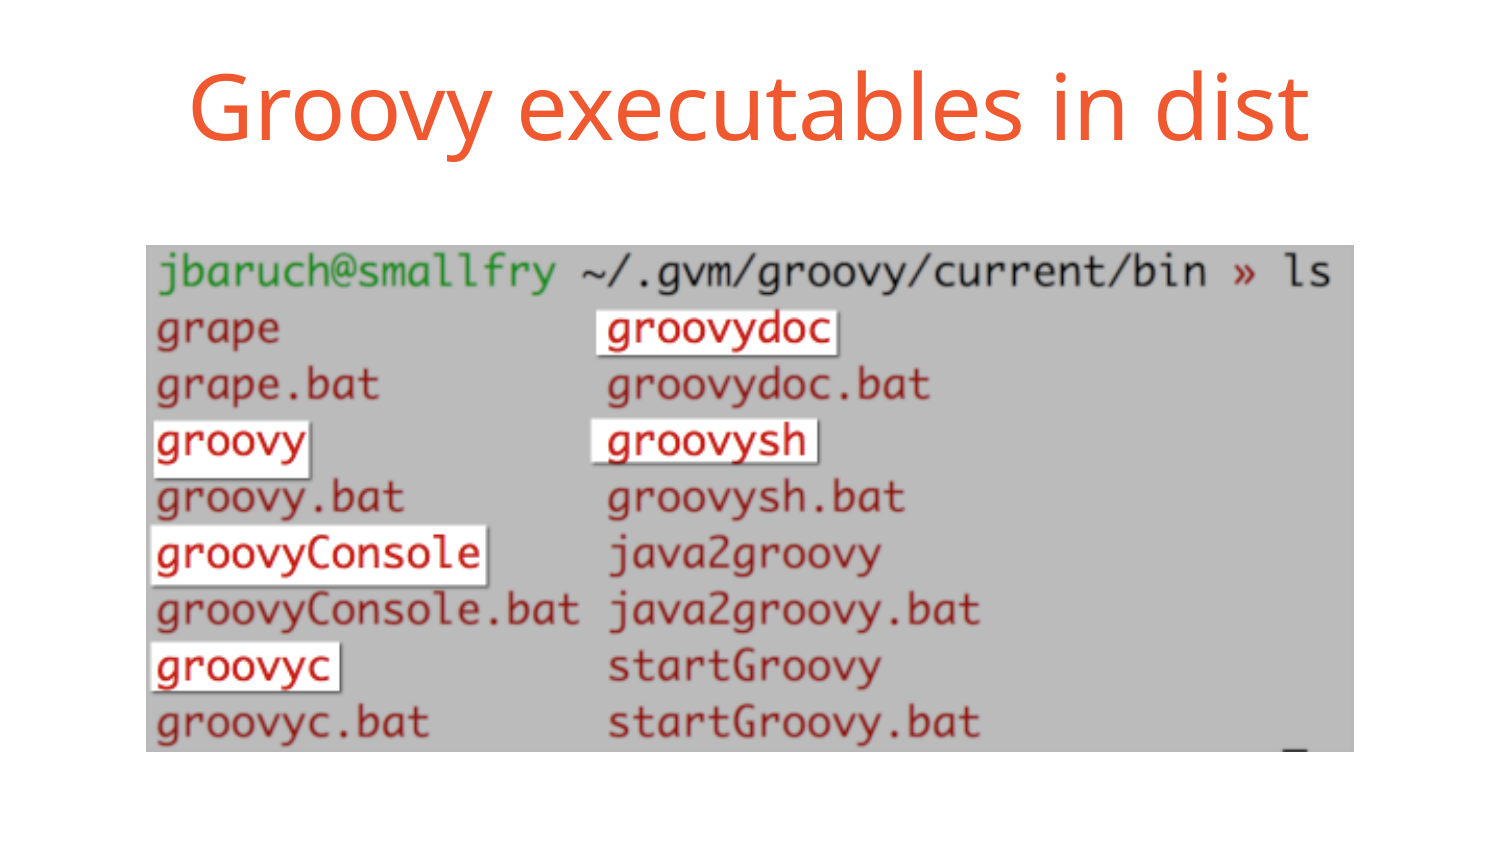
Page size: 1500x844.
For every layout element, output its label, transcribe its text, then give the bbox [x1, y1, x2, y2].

title Groovy executables in dist [75, 33, 1425, 175]
picture [146, 245, 1354, 753]
